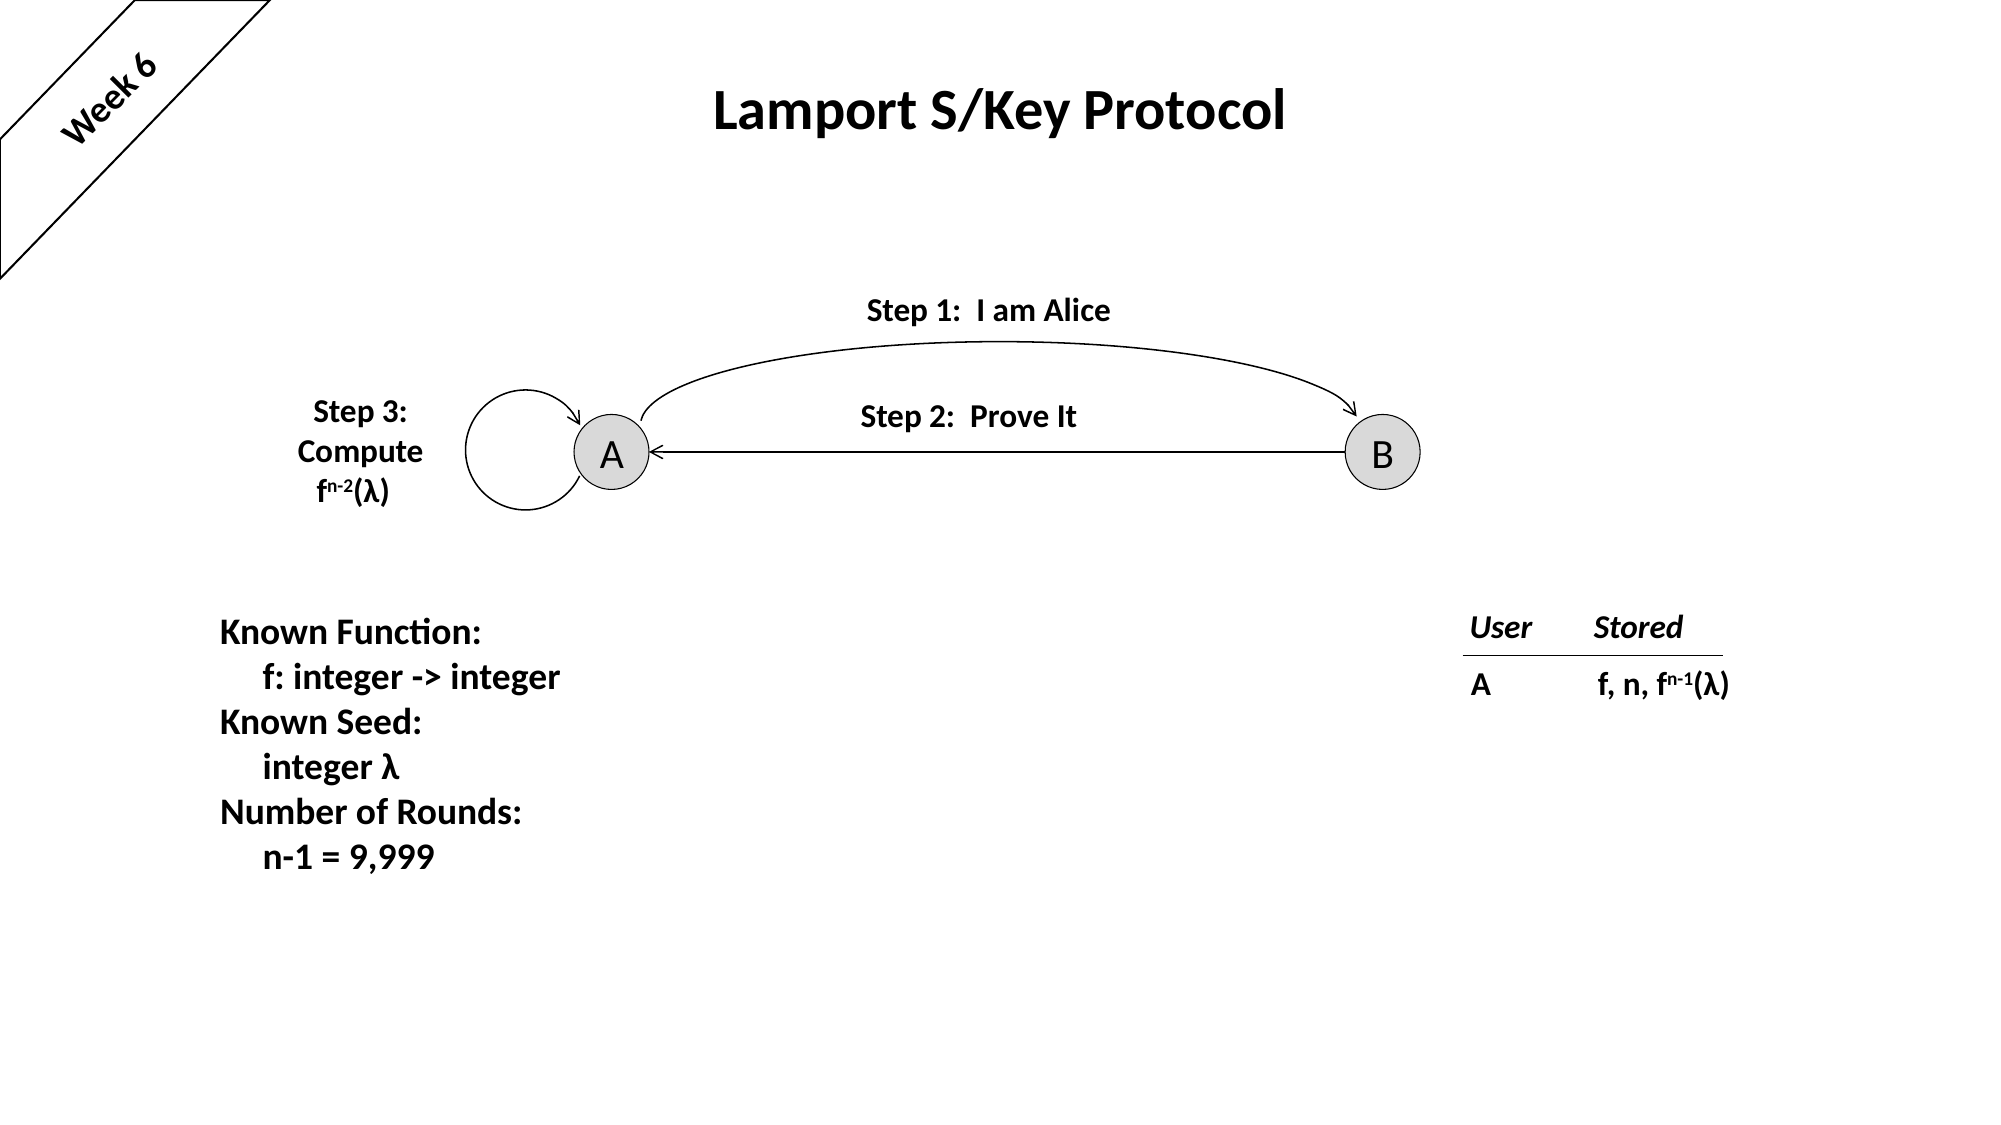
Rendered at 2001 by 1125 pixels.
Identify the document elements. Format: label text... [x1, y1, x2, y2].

text_box [639, 340, 1357, 424]
text_box [464, 388, 581, 511]
text_box Known Function: f: integer -> integer Known Seed: integer λ Number of Rounds: n-1 = 9,999 [205, 599, 1206, 884]
text_box f, n, fn-1(λ) [1583, 654, 1745, 710]
title Lamport S/Key Protocol [137, 1, 1863, 220]
text_box Step 2: Prove It [845, 386, 1102, 442]
text_box B [1344, 413, 1421, 490]
text_box A [573, 413, 650, 490]
text_box Step 1: I am Alice [852, 280, 1127, 336]
text_box [0, 0, 272, 281]
text_box User [1454, 597, 1548, 653]
text_box Week 6 [35, 26, 137, 171]
text_box Stored [1579, 597, 1699, 653]
text_box A [1456, 654, 1507, 710]
text_box Step 3: Compute fn-2(λ) [282, 381, 439, 557]
